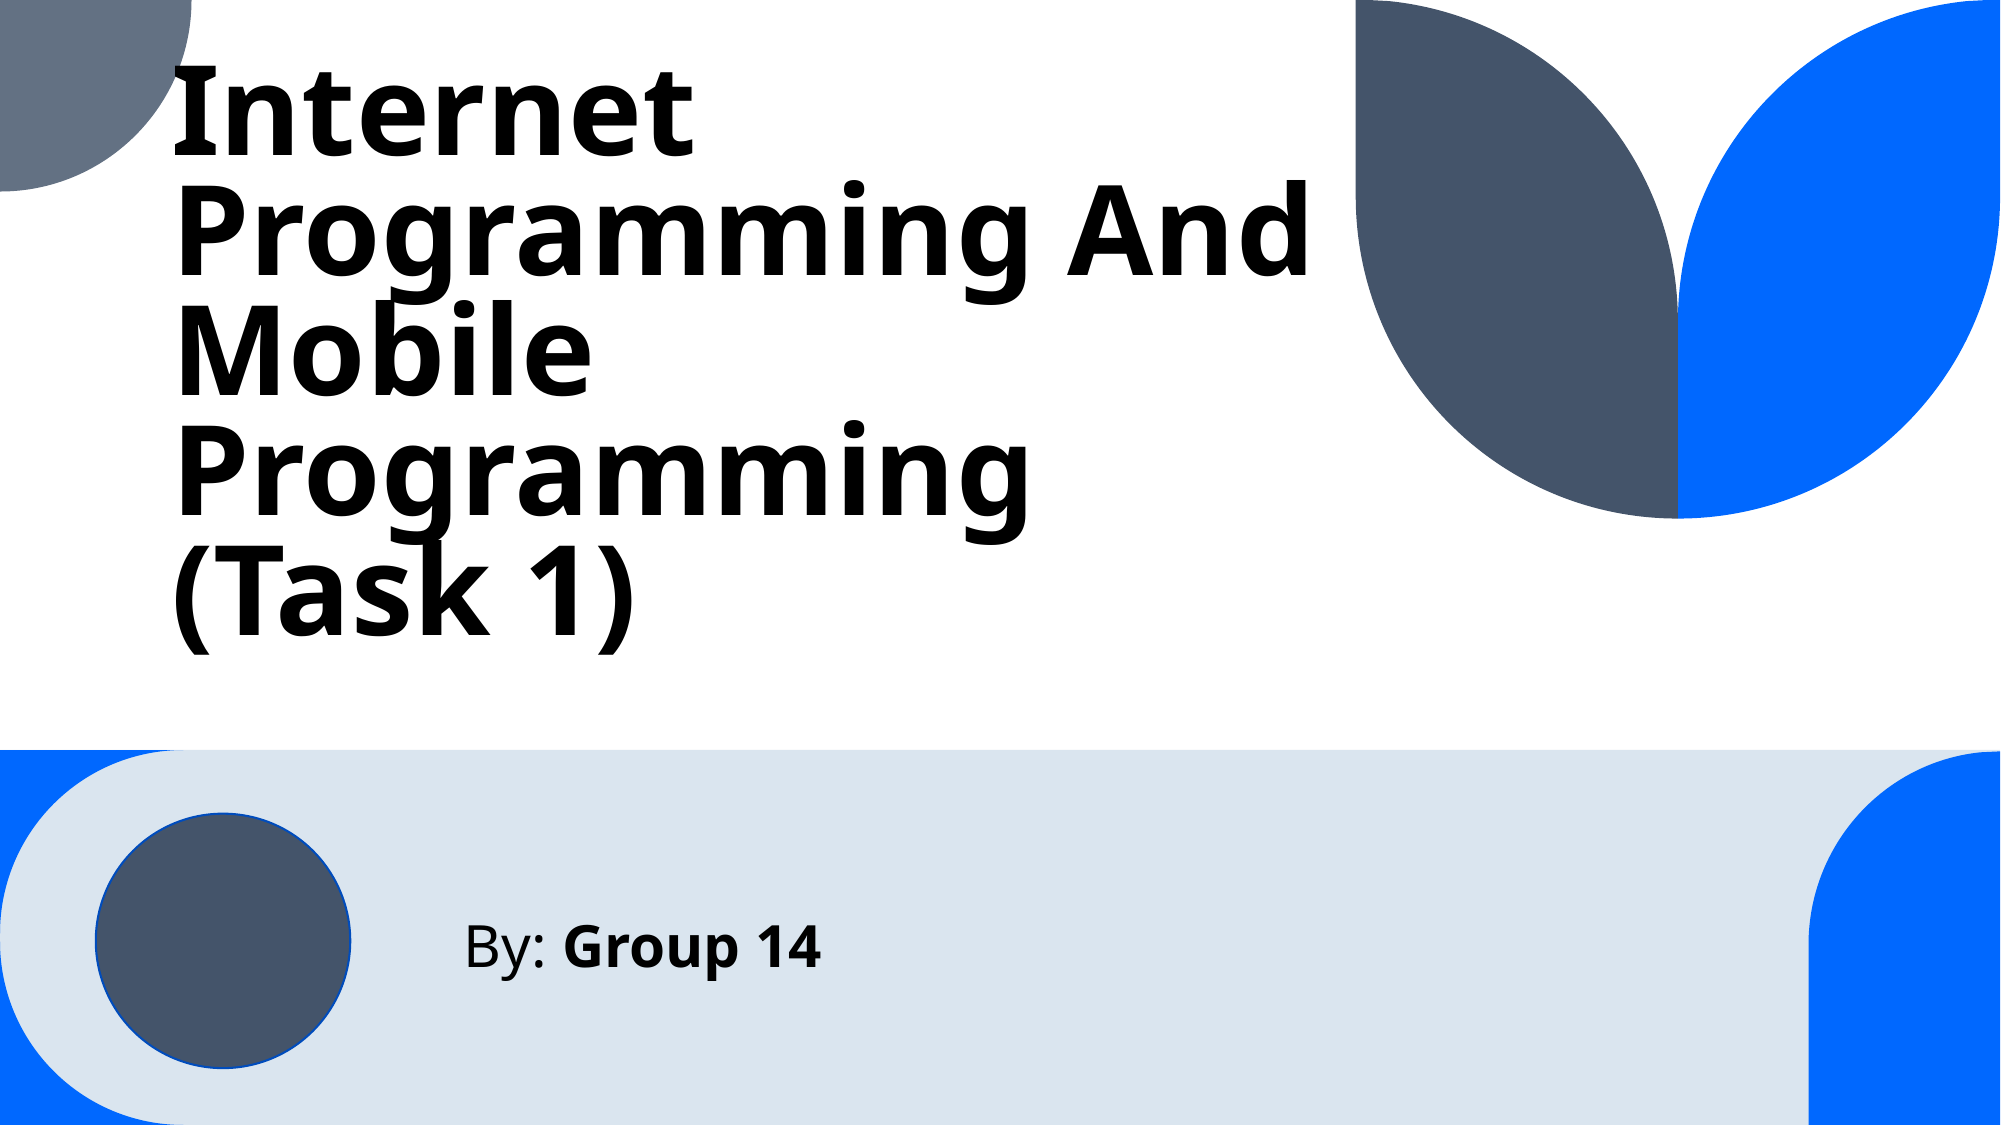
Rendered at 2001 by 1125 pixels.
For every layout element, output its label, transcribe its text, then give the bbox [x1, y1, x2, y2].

title Internet Programming And Mobile Programming (Task 1) [156, 38, 1356, 667]
text_box By: Group 14 [448, 901, 1550, 987]
